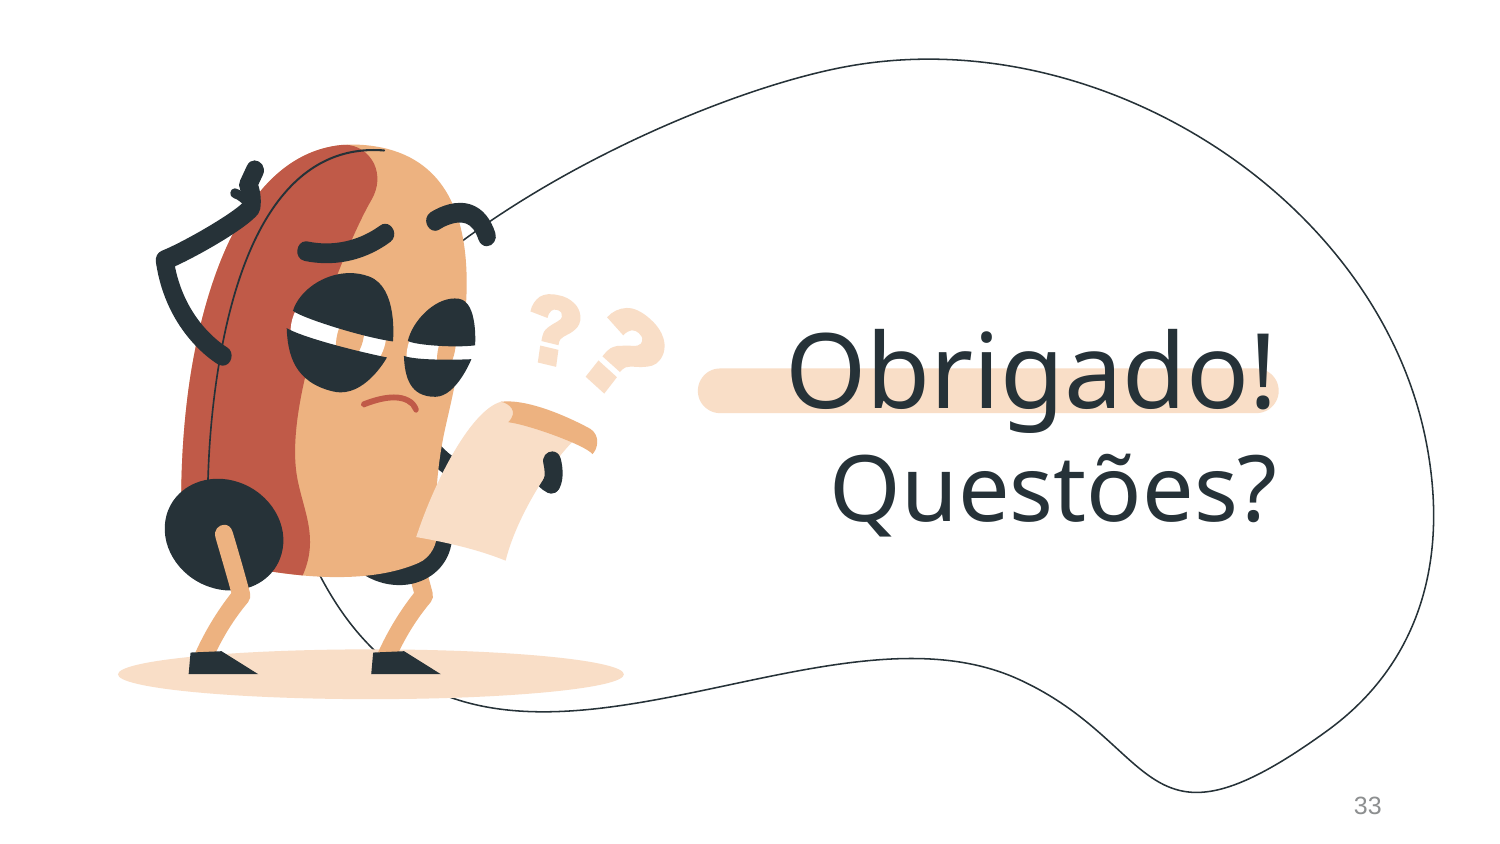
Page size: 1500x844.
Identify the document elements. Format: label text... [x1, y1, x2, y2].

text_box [117, 144, 674, 700]
slide_number 33 [1059, 782, 1397, 828]
title Obrigado! Questões? [683, 282, 1294, 561]
